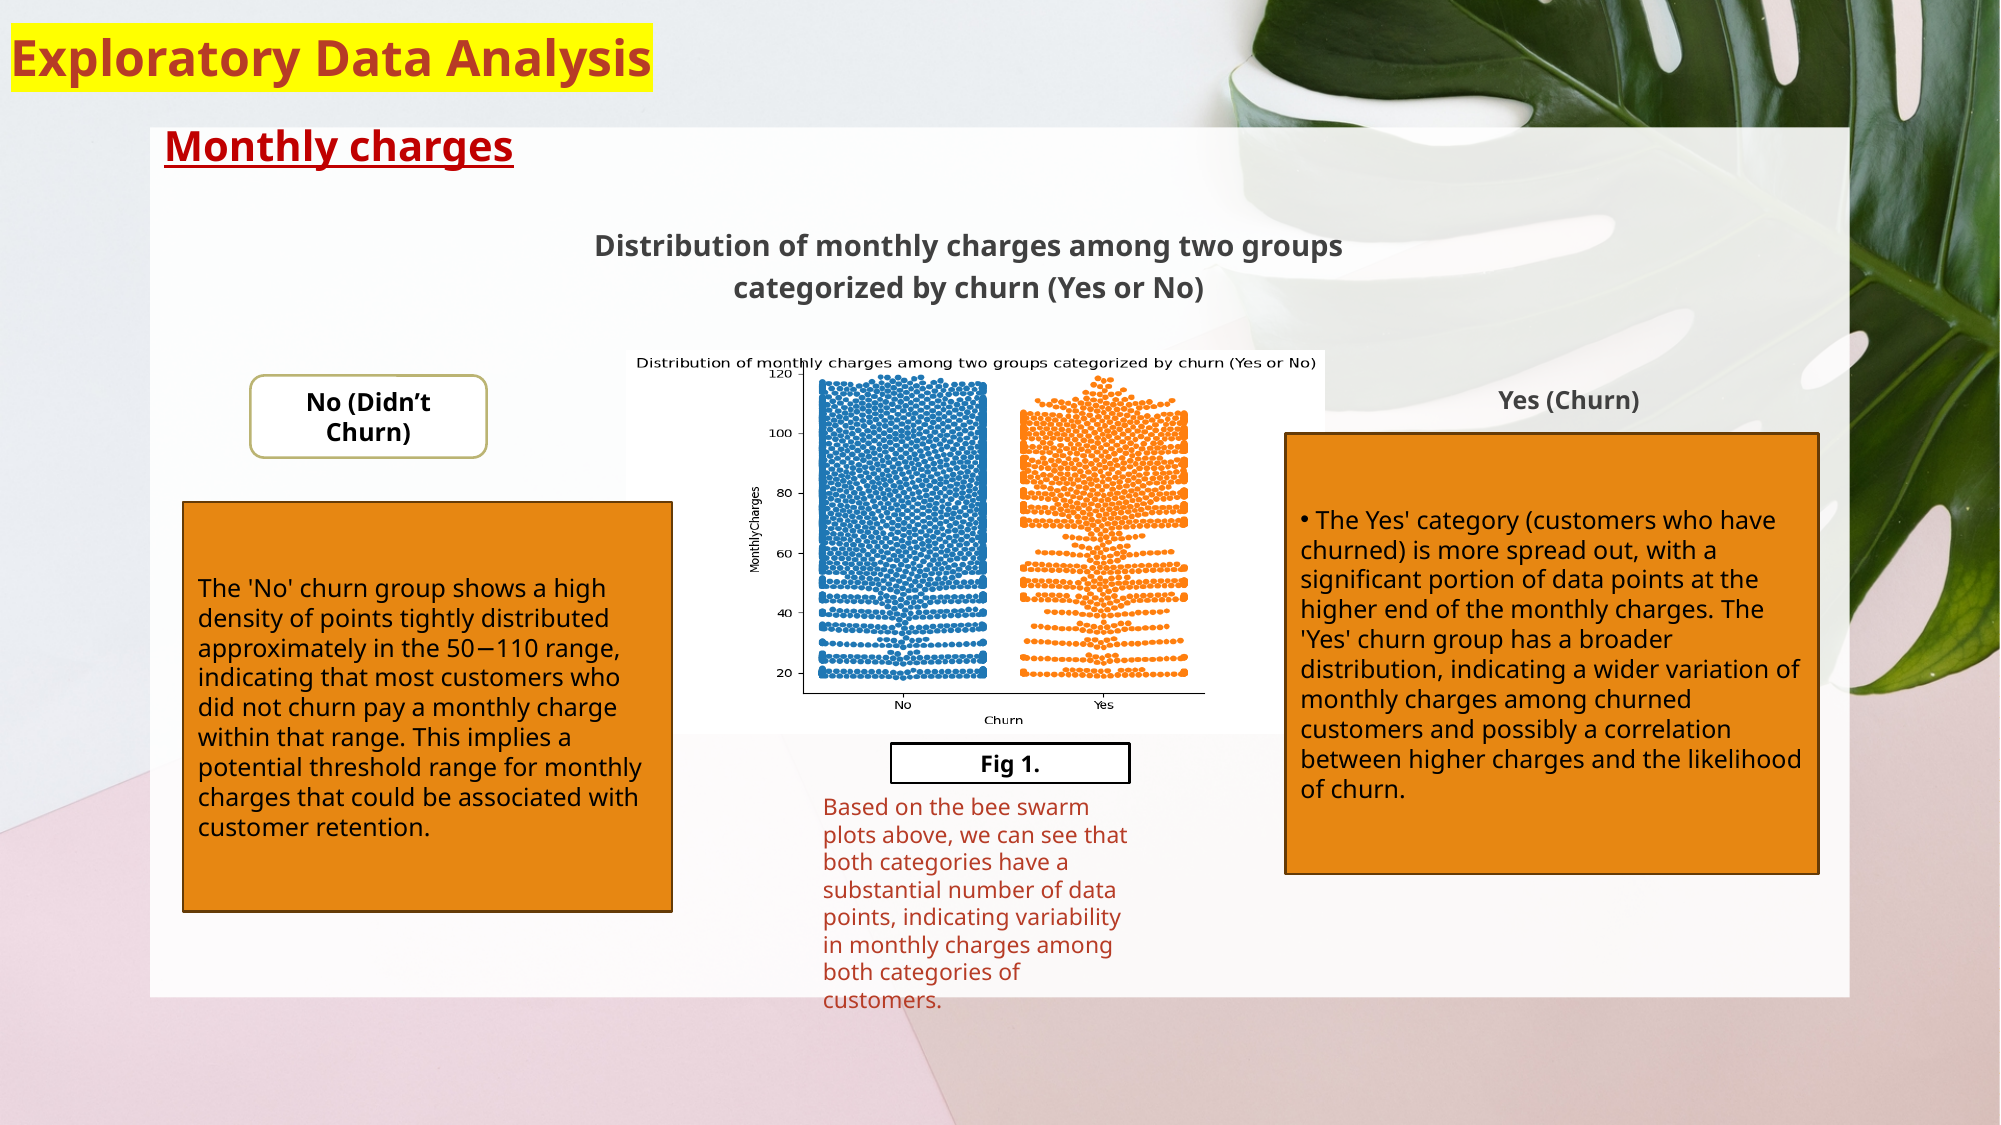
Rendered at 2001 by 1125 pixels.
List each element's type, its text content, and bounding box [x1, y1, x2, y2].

title Exploratory Data Analysis [0, 26, 803, 87]
text_box The Yes' category (customers who have churned) is more spread out, with a significant portion of data points at the higher end of the monthly charges. The 'Yes' churn group has a broader distribution, indicating a wider variation of monthly charges among churned customers and possibly a correlation between higher charges and the likelihood of churn. [1284, 432, 1820, 875]
list Distribution of monthly charges among two groups categorized by churn (Yes or No) [563, 213, 1375, 275]
text_box The 'No' churn group shows a high density of points tightly distributed approximately in the 50−110 range, indicating that most customers who did not churn pay a monthly charge within that range. This implies a potential threshold range for monthly charges that could be associated with customer retention. [182, 501, 673, 913]
text_box No (Didn’t Churn) [249, 374, 463, 459]
list Yes (Churn) [1395, 364, 1783, 432]
text_box Based on the bee swarm plots above, we can see that both categories have a substantial number of data points, indicating variability in monthly charges among both categories of customers. [808, 792, 1150, 1020]
slide_number 4 [87, 129, 216, 190]
picture [0, 0, 2000, 1125]
text_box Monthly charges [149, 112, 1150, 178]
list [468, 276, 1392, 784]
